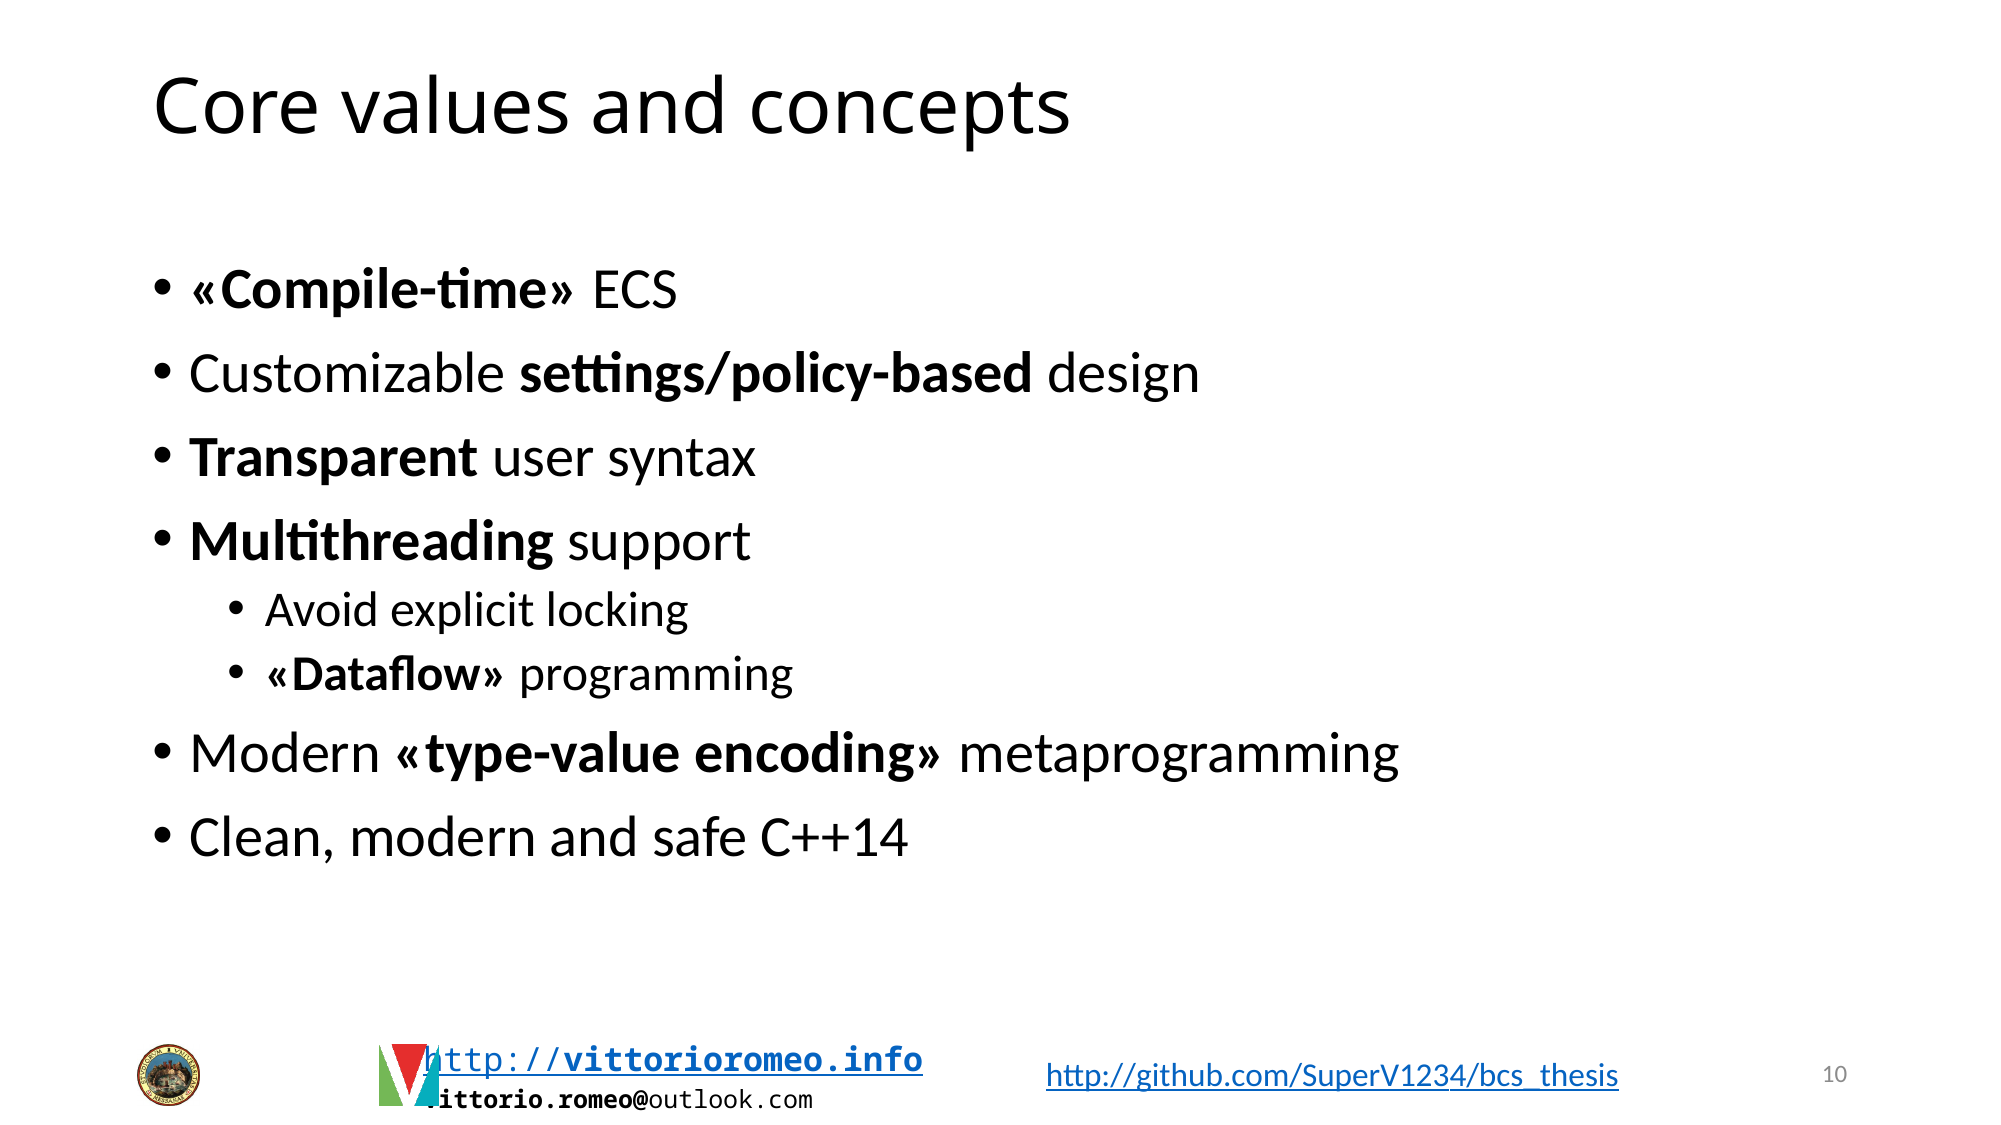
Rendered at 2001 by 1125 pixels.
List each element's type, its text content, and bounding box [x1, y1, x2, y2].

slide_number 10 [1793, 1042, 1863, 1103]
list «Compile-time» ECS Customizable settings/policy-based design Transparent user syntax Multithreading support Avoid explicit locking «Dataflow» programming Modern «type-value encoding» metaprogramming Clean, modern and safe C++14 [137, 250, 1863, 965]
picture [379, 1044, 439, 1106]
title Core values and concepts [137, 59, 1863, 159]
picture [137, 1044, 200, 1106]
